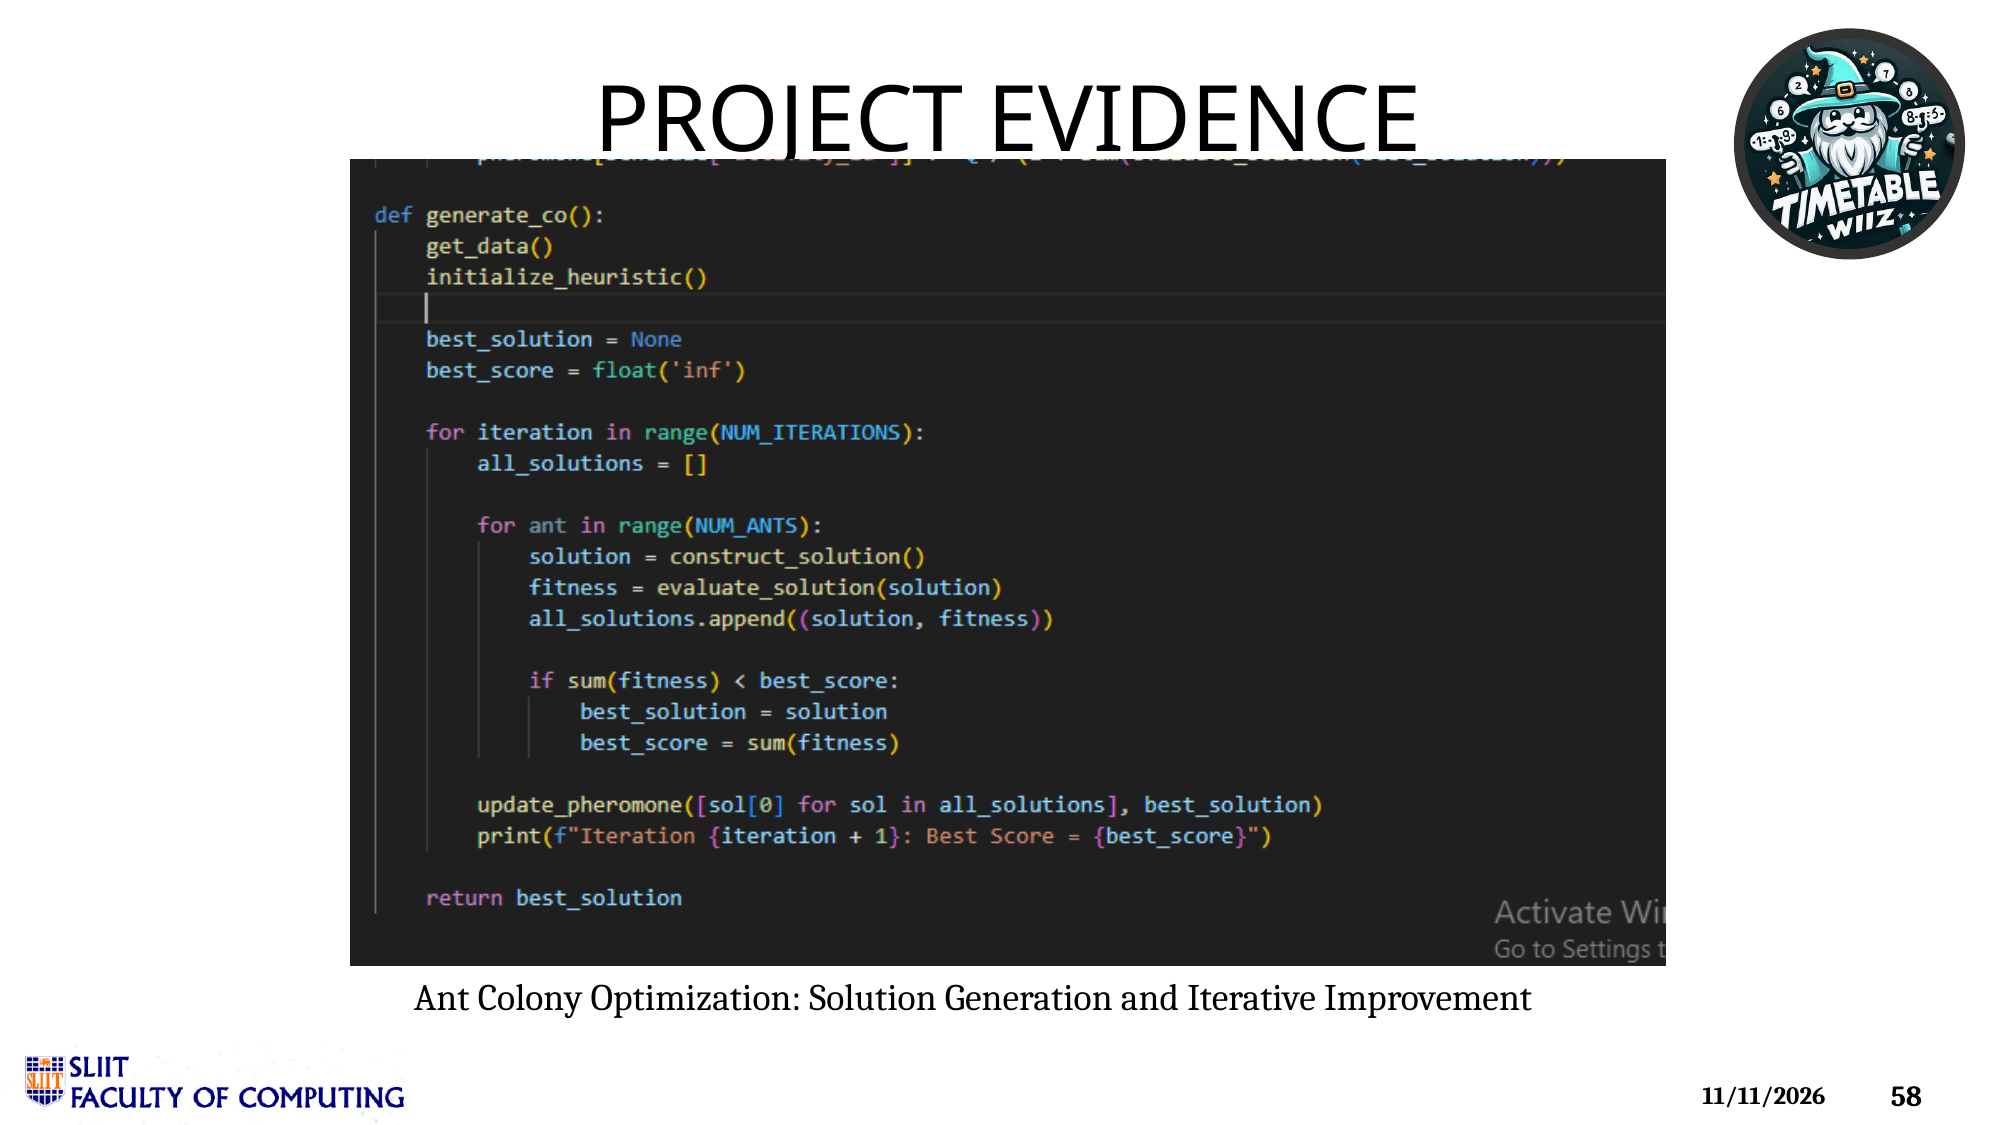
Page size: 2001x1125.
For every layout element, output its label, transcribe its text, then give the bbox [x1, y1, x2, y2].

picture [0, 1045, 413, 1125]
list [350, 158, 1667, 967]
picture [1752, 180, 1947, 249]
picture [1805, 39, 1894, 50]
title PROJECT EVIDENCE [50, 50, 1967, 180]
text_box Ant Colony Optimization: Solution Generation and Iterative Improvement [399, 965, 1730, 1026]
